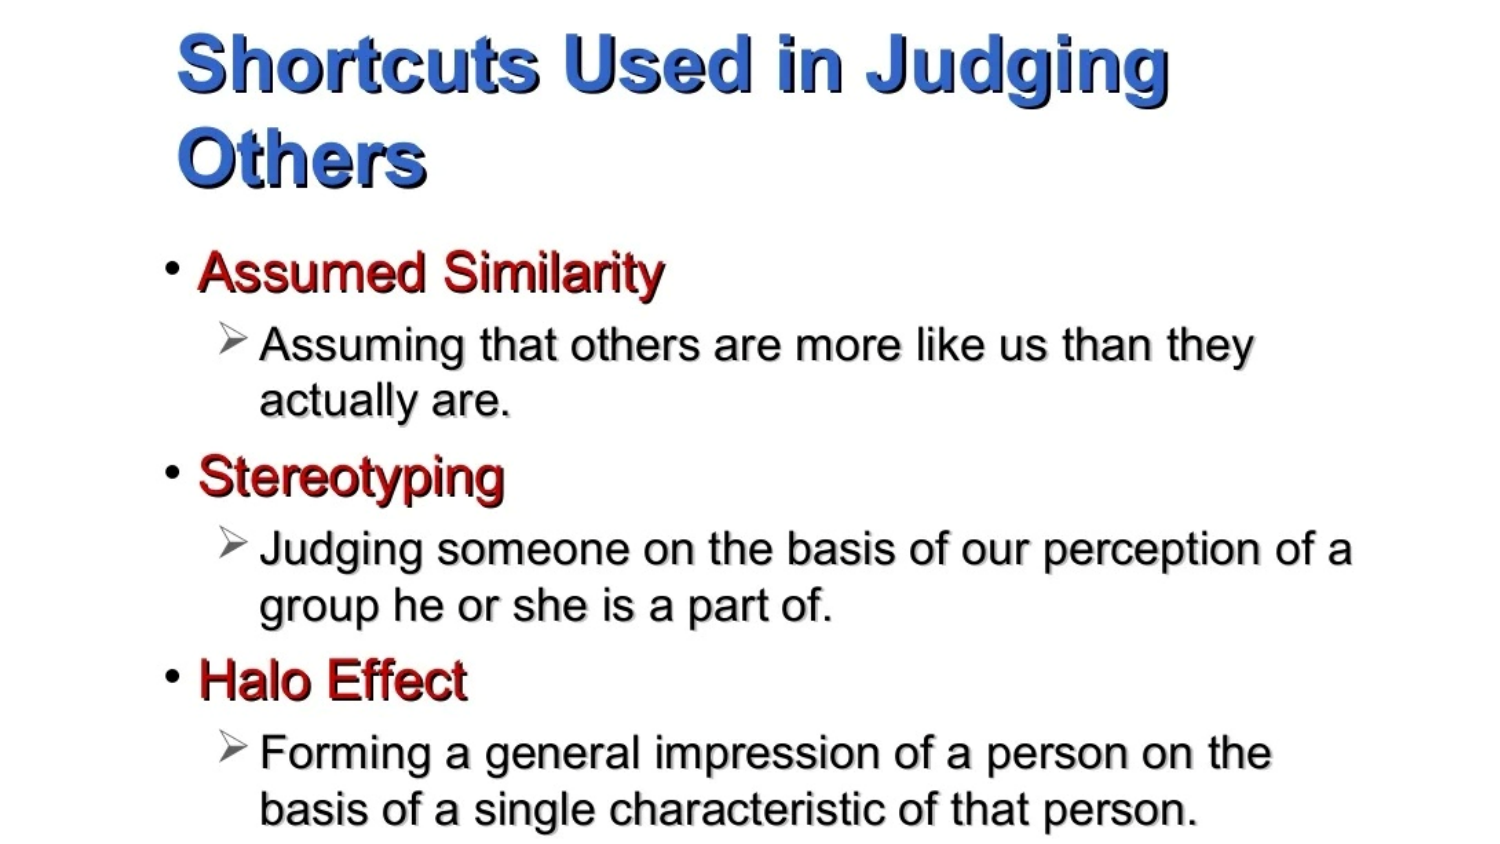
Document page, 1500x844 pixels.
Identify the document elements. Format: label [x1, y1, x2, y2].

picture [93, 2, 1407, 844]
